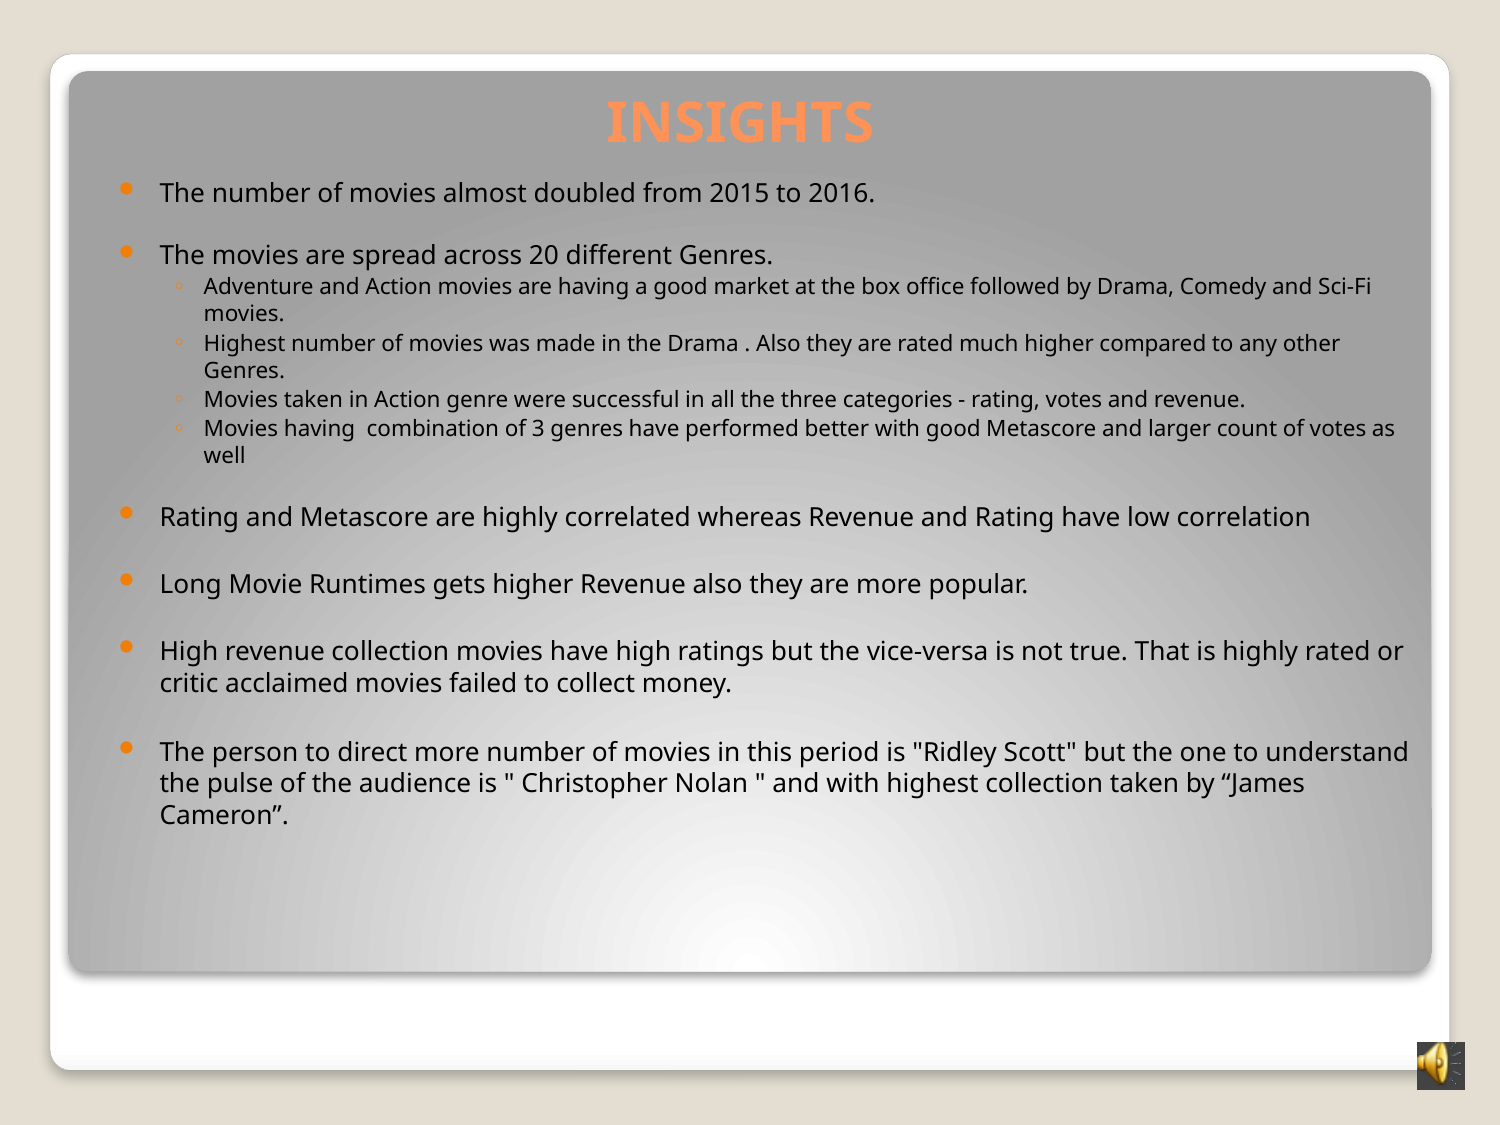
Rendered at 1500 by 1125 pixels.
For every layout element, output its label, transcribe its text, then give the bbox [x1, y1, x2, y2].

list The number of movies almost doubled from 2015 to 2016. The movies are spread across 20 different Genres. Adventure and Action movies are having a good market at the box office followed by Drama, Comedy and Sci-Fi movies. Highest number of movies was made in the Drama . Also they are rated much higher compared to any other Genres. Movies taken in Action genre were successful in all the three categories - rating, votes and revenue. Movies having combination of 3 genres have performed better with good Metascore and larger count of votes as well Rating and Metascore are highly correlated whereas Revenue and Rating have low correlation Long Movie Runtimes gets higher Revenue also they are more popular. High revenue collection movies have high ratings but the vice-versa is not true. That is highly rated or critic acclaimed movies failed to collect money. The person to direct more number of movies in this period is "Ridley Scott" but the one to understand the pulse of the audience is " Christopher Nolan " and with highest collection taken by “James Cameron”. [88, 160, 1431, 848]
title INSIGHTS [76, 78, 1420, 161]
picture [1415, 1040, 1467, 1092]
